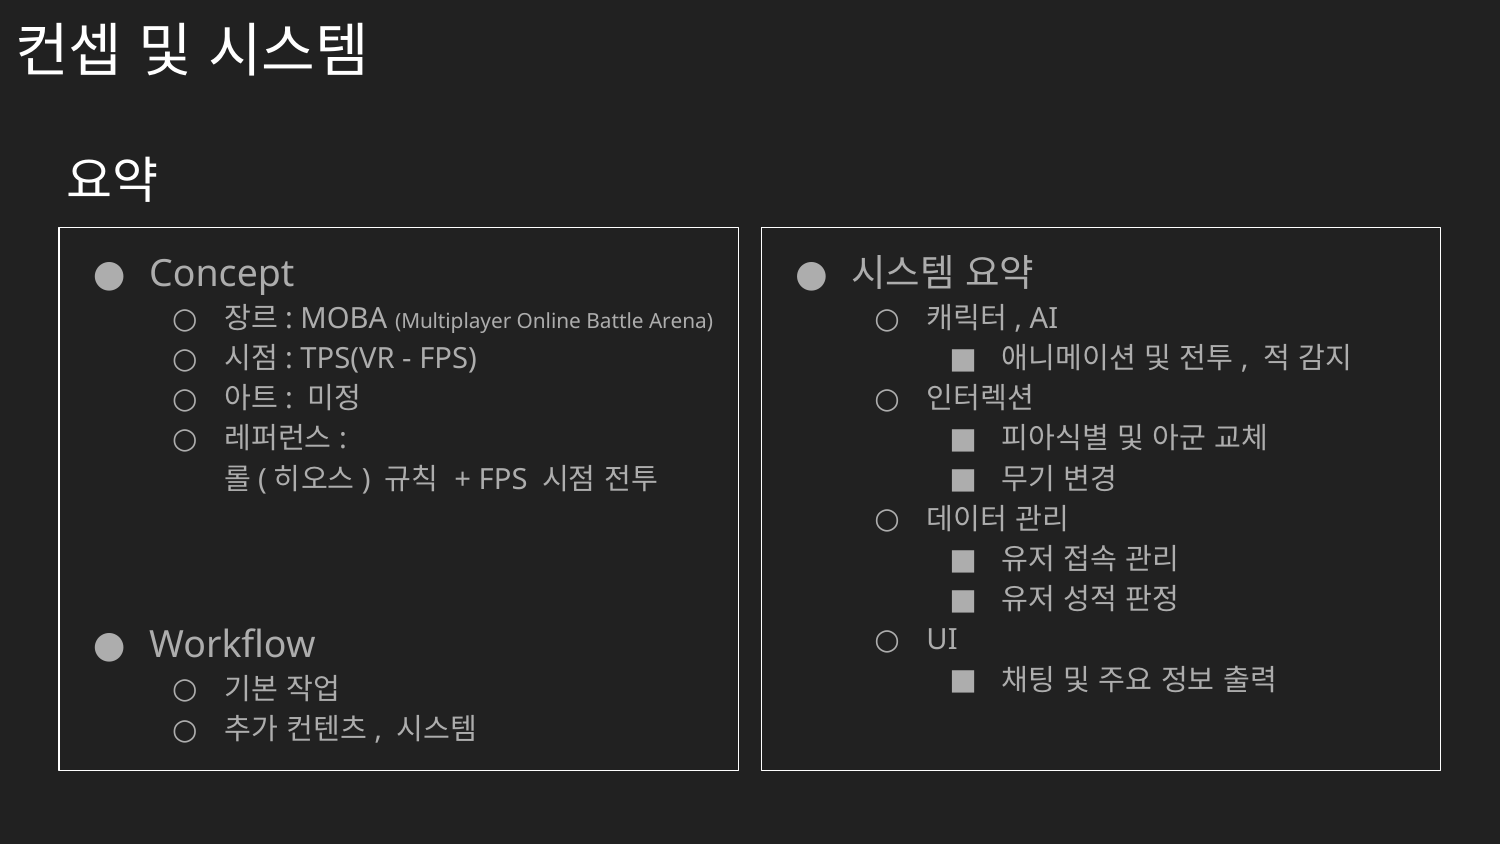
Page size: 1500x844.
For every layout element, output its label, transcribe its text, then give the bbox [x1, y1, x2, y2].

list Concept 장르: MOBA (Multiplayer Online Battle Arena) 시점: TPS(VR - FPS) 아트: 미정 레퍼런스: 롤(히오스) 규칙 + FPS 시점 전투 Workflow 기본 작업 추가 컨텐츠, 시스템 [59, 228, 739, 771]
list 시스템 요약 캐릭터, AI 애니메이션 및 전투, 적 감지 인터렉션 피아식별 및 아군 교체 무기 변경 데이터 관리 유저 접속 관리 유저 성적 판정 UI 채팅 및 주요 정보 출력 [761, 228, 1441, 771]
title 요약 [51, 133, 1449, 228]
title 컨셉 및 시스템 [0, 0, 1500, 92]
